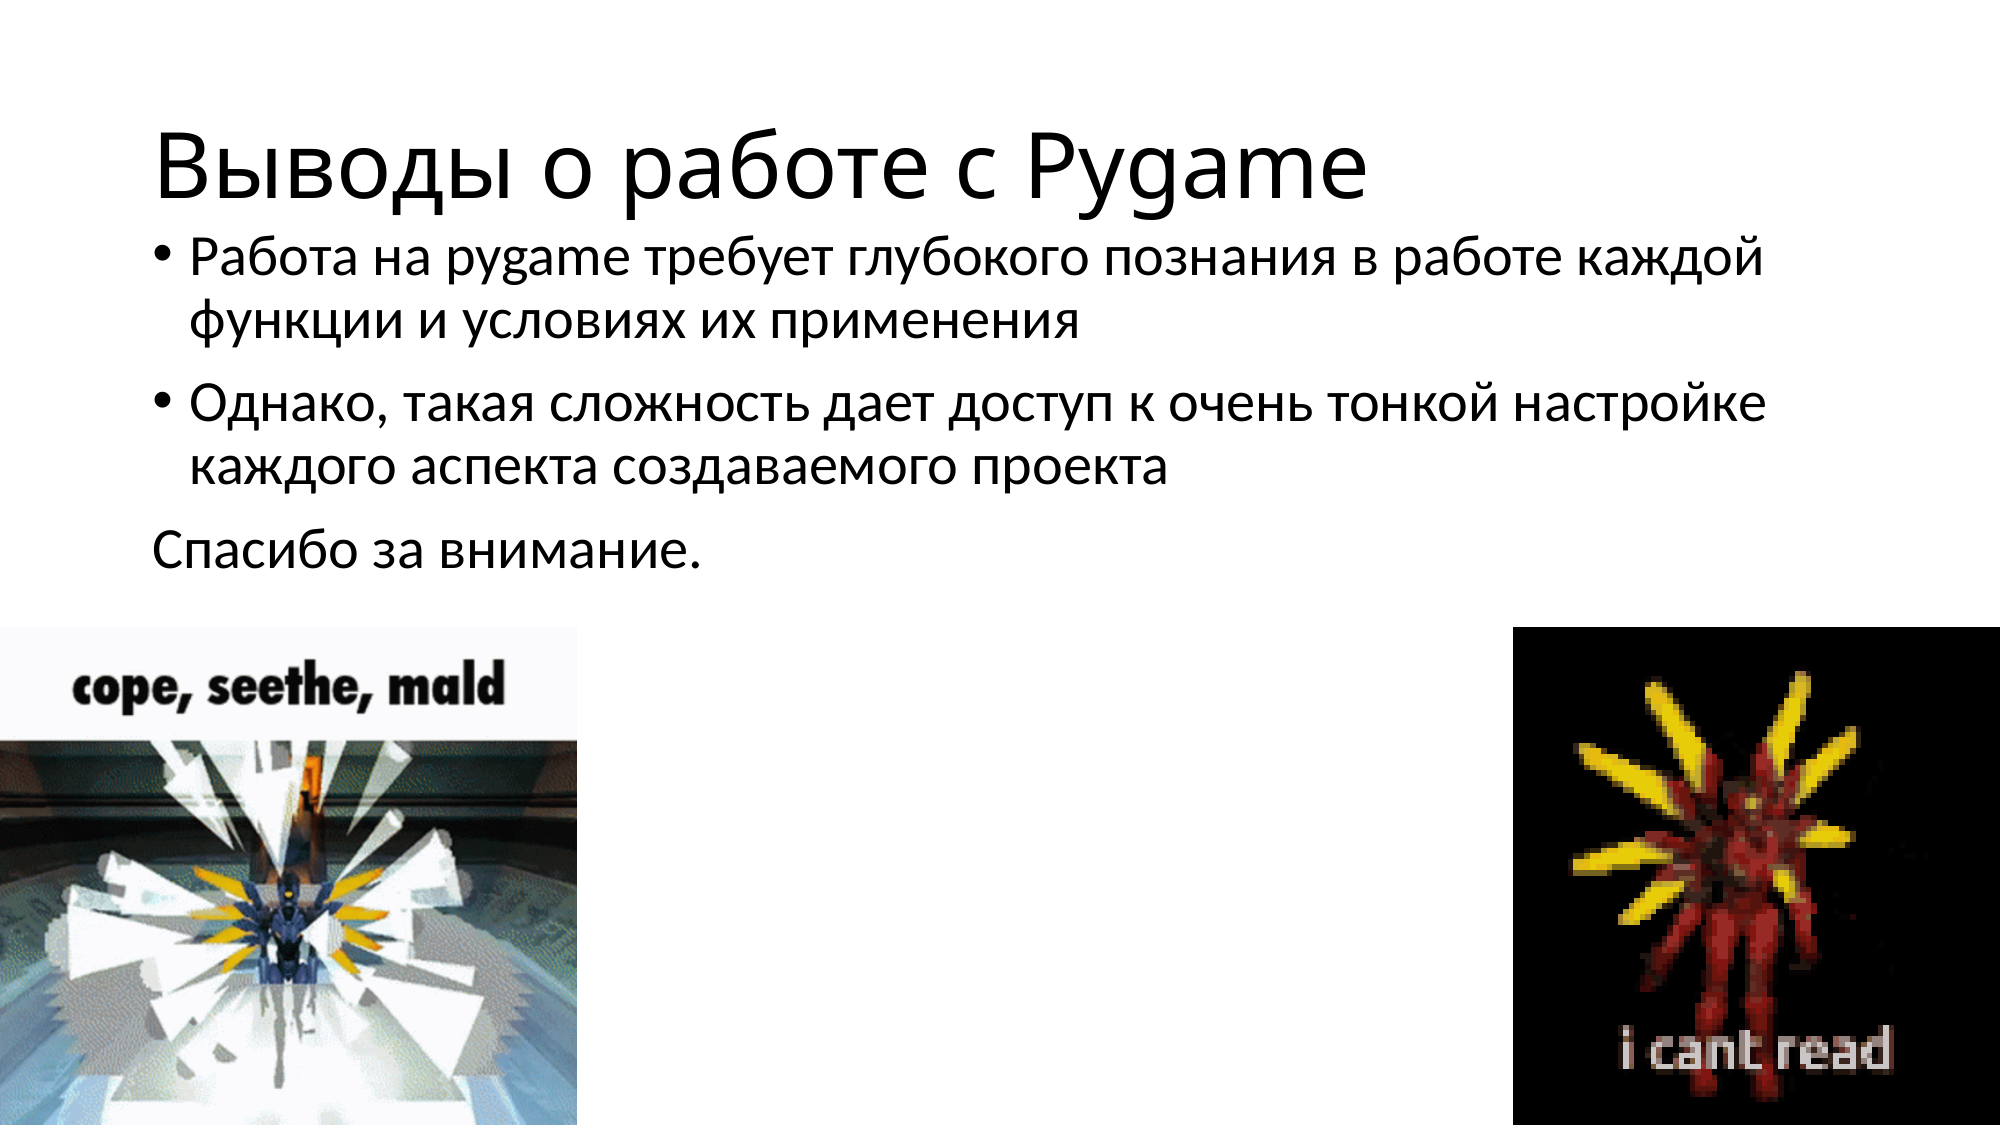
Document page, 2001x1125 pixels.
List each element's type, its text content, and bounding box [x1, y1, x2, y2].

title Выводы о работе с Pygame [137, 59, 1863, 217]
list Работа на pygame требует глубокого познания в работе каждой функции и условиях их применения Однако, такая сложность дает доступ к очень тонкой настройке каждого аспекта создаваемого проекта Спасибо за внимание. [137, 217, 1863, 932]
picture [1513, 627, 2000, 1125]
picture [0, 627, 578, 1125]
